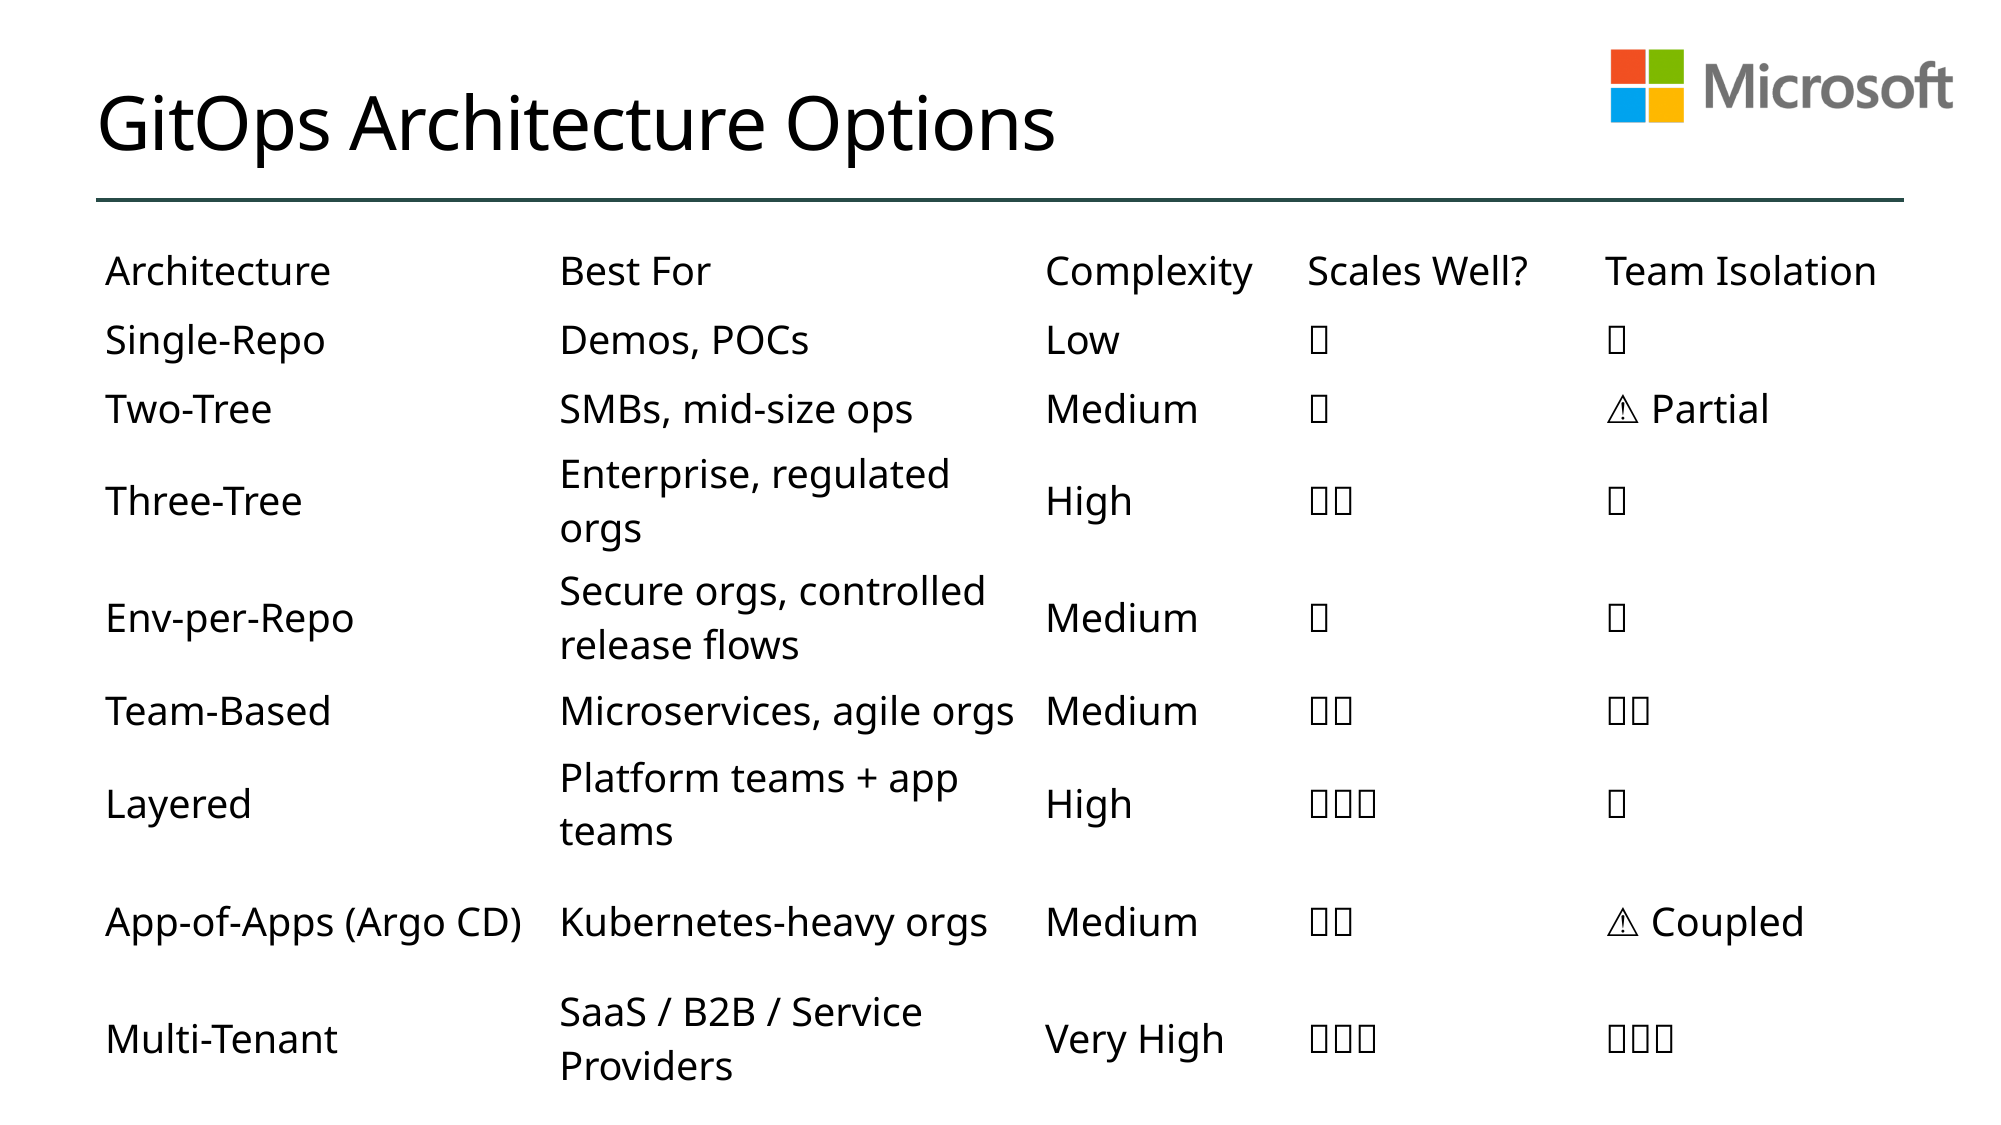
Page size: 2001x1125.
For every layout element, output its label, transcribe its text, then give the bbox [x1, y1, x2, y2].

table_cell ✅✅ [1299, 862, 1596, 980]
table_cell ⚠️ Partial [1596, 373, 1926, 442]
table_cell Platform teams + app teams [551, 745, 1036, 862]
table_cell ✅ [1596, 442, 1926, 559]
table_cell Single-Repo [96, 304, 551, 373]
table_cell ✅ [1299, 559, 1596, 676]
table_cell App-of-Apps (Argo CD) [96, 862, 551, 980]
table_cell ⚠️ Coupled [1596, 862, 1926, 980]
table_header Complexity [1036, 235, 1299, 304]
table_cell SaaS / B2B / Service Providers [551, 980, 1036, 1097]
title GitOps Architecture Options [96, 75, 1562, 166]
table_header Scales Well? [1299, 235, 1596, 304]
table_cell ✅ [1596, 745, 1926, 862]
table_cell Medium [1036, 559, 1299, 676]
table_cell Enterprise, regulated orgs [551, 442, 1036, 559]
table_cell ✅✅✅ [1596, 980, 1926, 1097]
picture [1562, 4, 2000, 166]
table_cell ✅ [1299, 373, 1596, 442]
table_cell Env-per-Repo [96, 559, 551, 676]
table_cell Multi-Tenant [96, 980, 551, 1097]
table_cell ❌ [1596, 304, 1926, 373]
table_cell Medium [1036, 373, 1299, 442]
table_cell ✅✅ [1596, 676, 1926, 745]
table_cell Team-Based [96, 676, 551, 745]
table_cell High [1036, 745, 1299, 862]
table_cell ✅✅✅ [1299, 980, 1596, 1097]
table_cell ✅✅ [1299, 442, 1596, 559]
table_cell Medium [1036, 676, 1299, 745]
table_cell Two-Tree [96, 373, 551, 442]
table_cell ❌ [1299, 304, 1596, 373]
table_cell Demos, POCs [551, 304, 1036, 373]
table_cell Layered [96, 745, 551, 862]
table_cell High [1036, 442, 1299, 559]
table_cell Secure orgs, controlled release flows [551, 559, 1036, 676]
table_cell Medium [1036, 862, 1299, 980]
table_header Best For [551, 235, 1036, 304]
table_cell Three-Tree [96, 442, 551, 559]
table_cell Kubernetes-heavy orgs [551, 862, 1036, 980]
table_header Architecture [96, 235, 551, 304]
table_cell SMBs, mid-size ops [551, 373, 1036, 442]
table_cell Microservices, agile orgs [551, 676, 1036, 745]
table_cell Very High [1036, 980, 1299, 1097]
table_cell Low [1036, 304, 1299, 373]
table_cell ✅✅ [1299, 676, 1596, 745]
table_cell ✅✅✅ [1299, 745, 1596, 862]
table_cell ✅ [1596, 559, 1926, 676]
table_header Team Isolation [1596, 235, 1926, 304]
